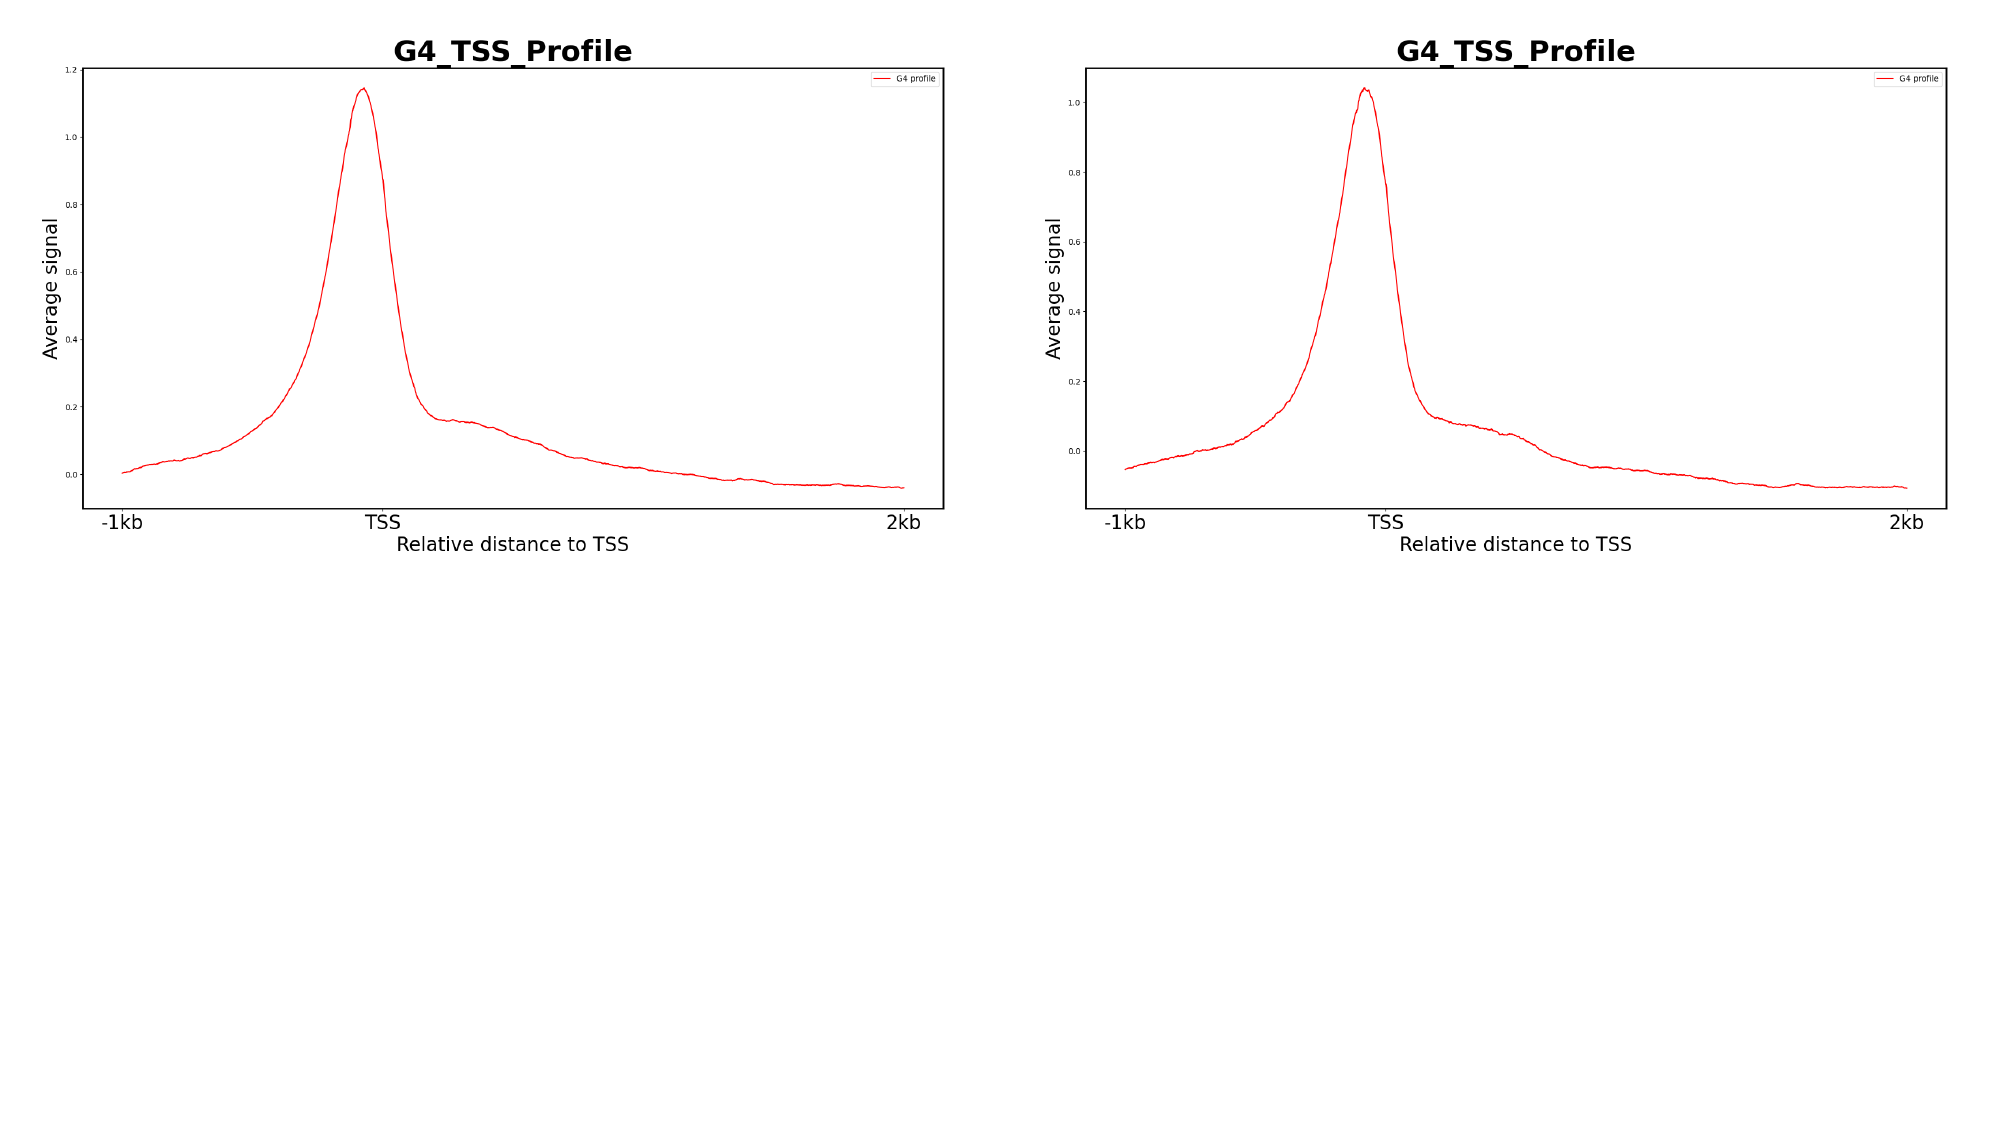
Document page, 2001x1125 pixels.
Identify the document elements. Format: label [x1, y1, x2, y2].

picture [1013, 0, 2000, 571]
picture [0, 0, 995, 571]
